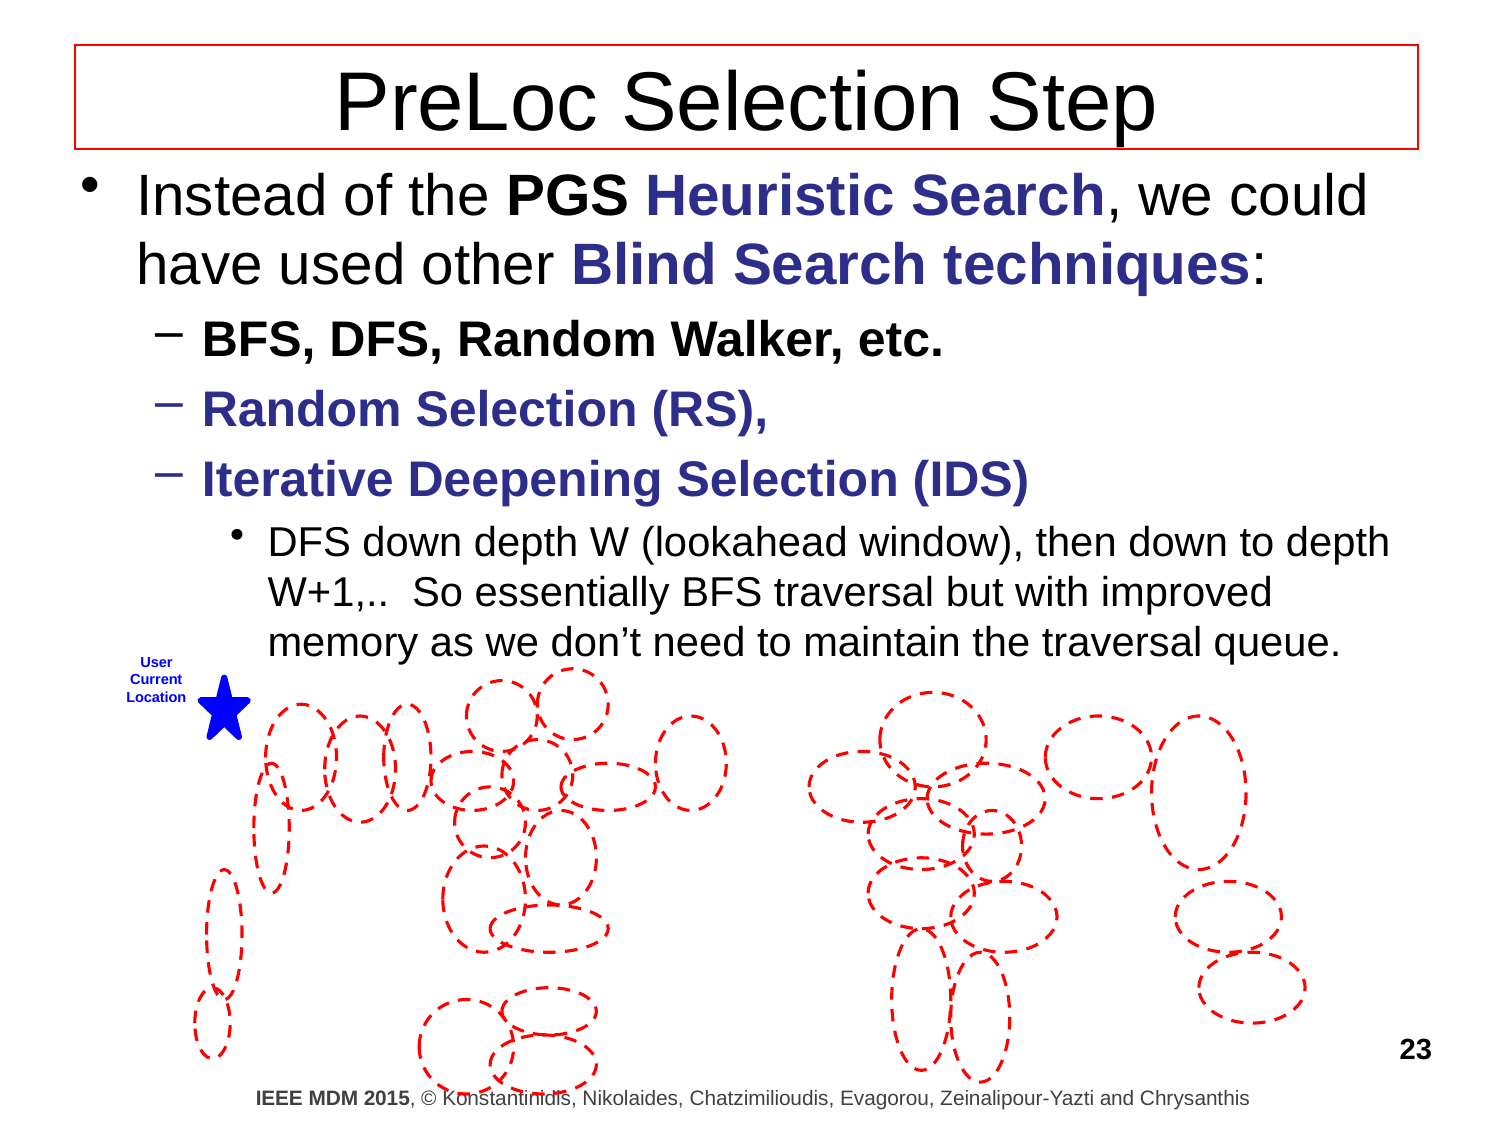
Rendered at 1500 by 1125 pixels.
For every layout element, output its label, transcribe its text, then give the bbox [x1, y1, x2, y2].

text_box User Current Location [100, 645, 213, 713]
title PreLoc Selection Step [74, 44, 1419, 148]
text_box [194, 668, 1306, 1095]
list Instead of the PGS Heuristic Search, we could have used other Blind Search techniques: BFS, DFS, Random Walker, etc. Random Selection (RS), Iterative Deepening Selection (IDS) DFS down depth W (lookahead window), then down to depth W+1,.. So essentially BFS traversal but with improved memory as we don’t need to maintain the traversal queue. [64, 148, 1424, 410]
